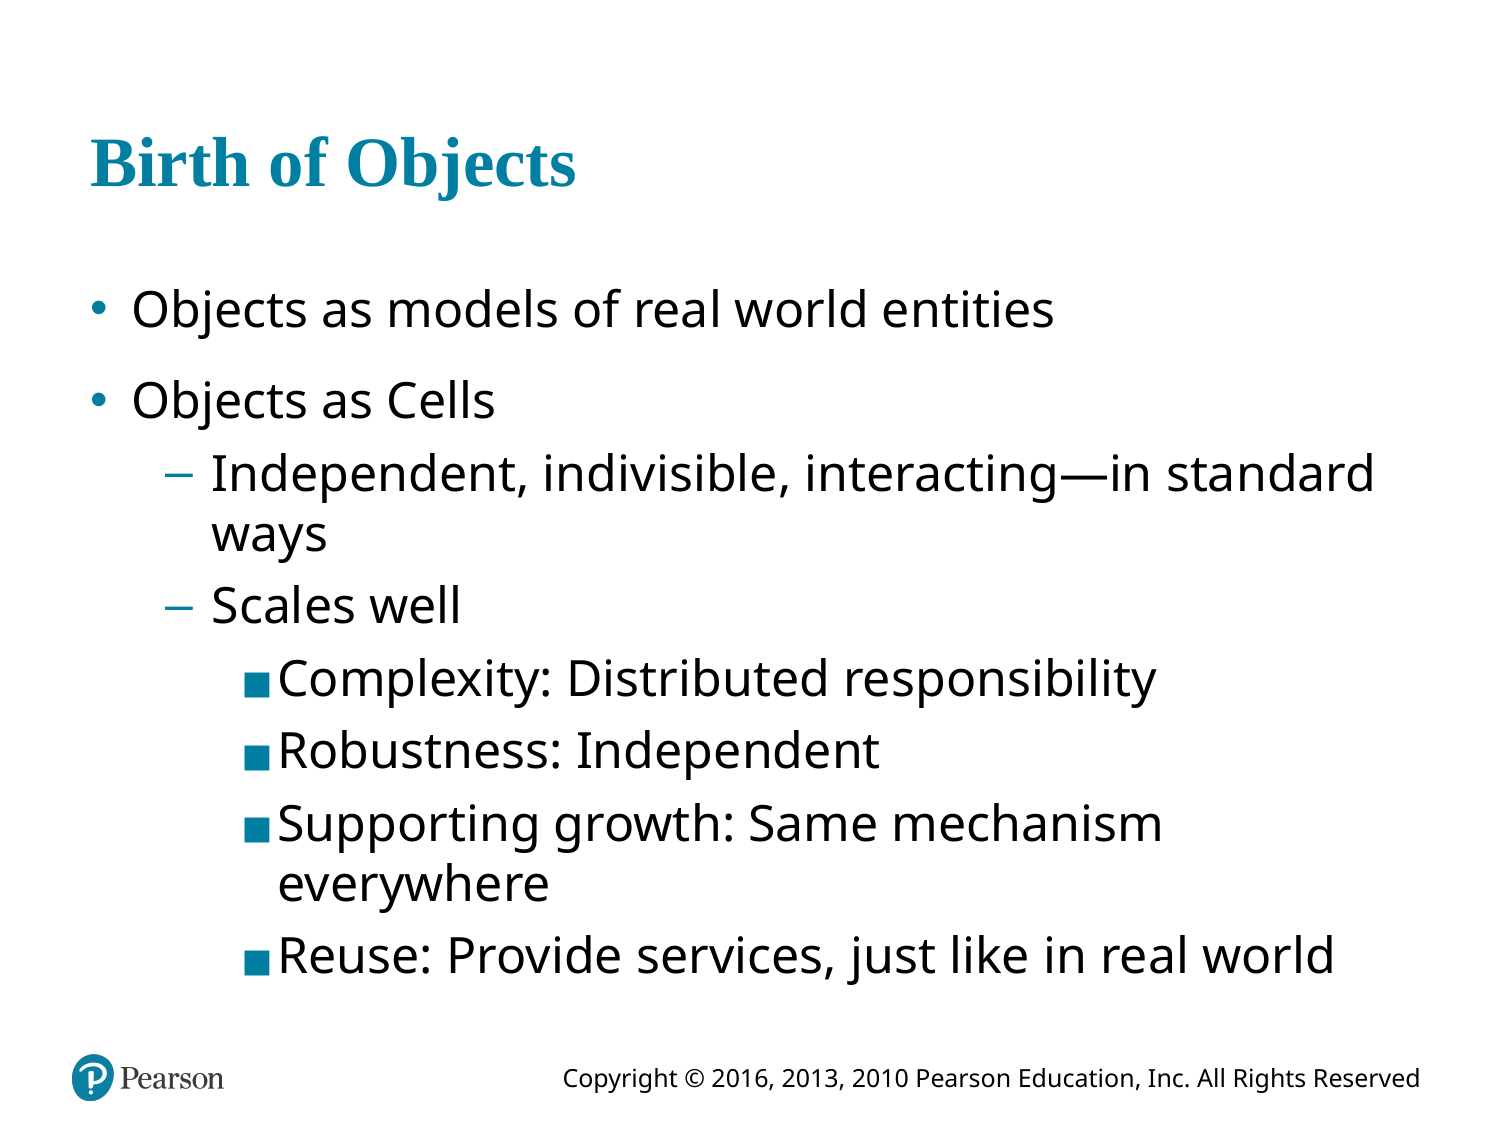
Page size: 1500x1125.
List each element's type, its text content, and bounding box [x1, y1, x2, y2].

picture [98, 1054, 224, 1101]
title Birth of Objects [75, 0, 1425, 216]
picture [72, 1087, 83, 1101]
list Objects as models of real world entities Objects as Cells Independent, indivisible, interacting—in standard ways Scales well Complexity: Distributed responsibility Robustness: Independent Supporting growth: Same mechanism everywhere Reuse: Provide services, just like in real world [75, 262, 1425, 999]
picture [80, 1063, 106, 1088]
picture [72, 1054, 88, 1070]
